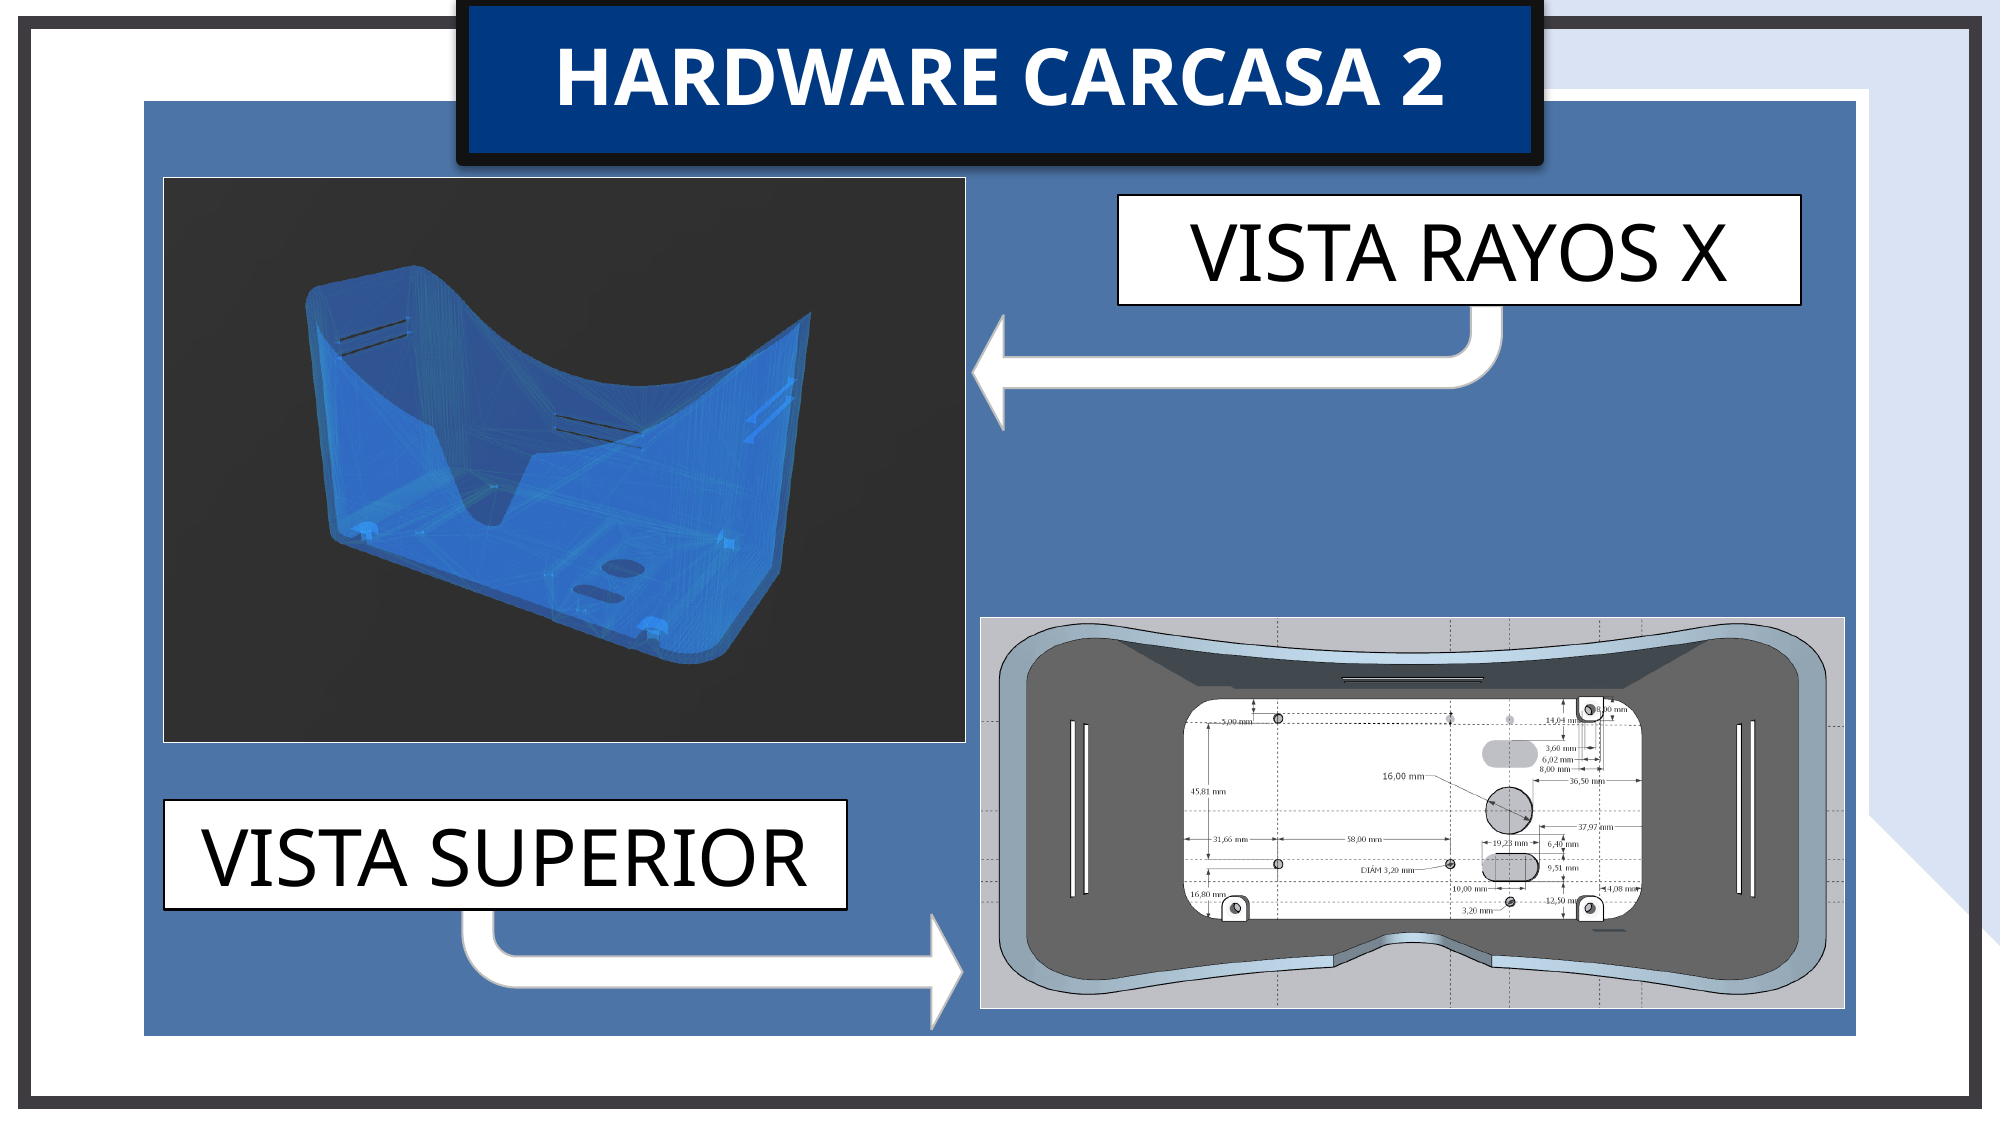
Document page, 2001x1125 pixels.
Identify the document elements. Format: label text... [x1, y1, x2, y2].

title HARDWARE CARCASA 2 [462, 0, 1538, 160]
text_box VISTA RAYOS X [1117, 195, 1801, 305]
text_box VISTA SUPERIOR [163, 799, 848, 910]
picture [163, 177, 966, 743]
text_box [1540, 0, 2000, 948]
text_box [971, 305, 1503, 431]
picture [979, 617, 1845, 1009]
text_box [461, 910, 964, 1031]
text_box [23, 21, 1976, 1104]
